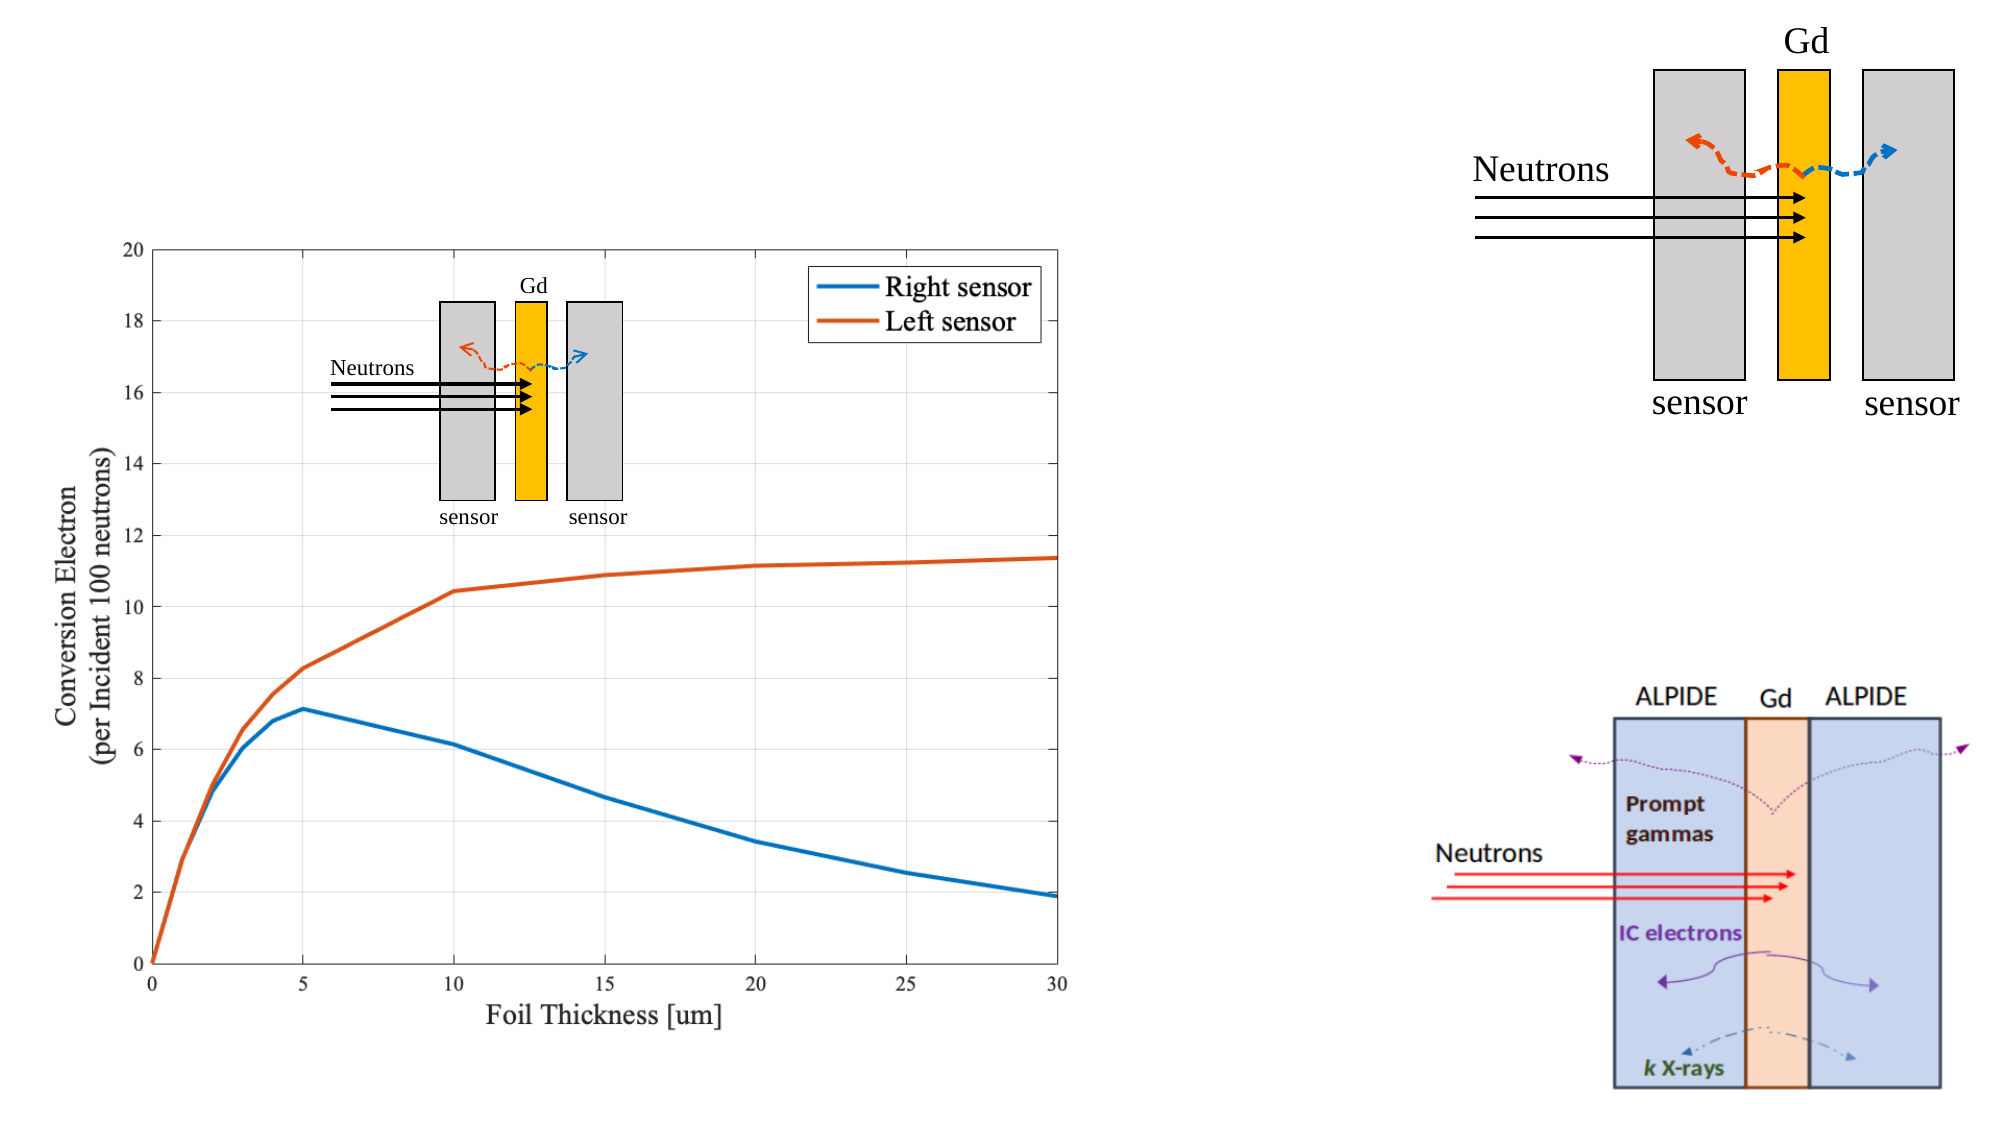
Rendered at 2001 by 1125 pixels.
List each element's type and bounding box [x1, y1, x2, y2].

text_box [315, 263, 644, 538]
picture [27, 217, 1101, 1047]
text_box [1457, 8, 1976, 432]
picture [1423, 671, 1982, 1101]
